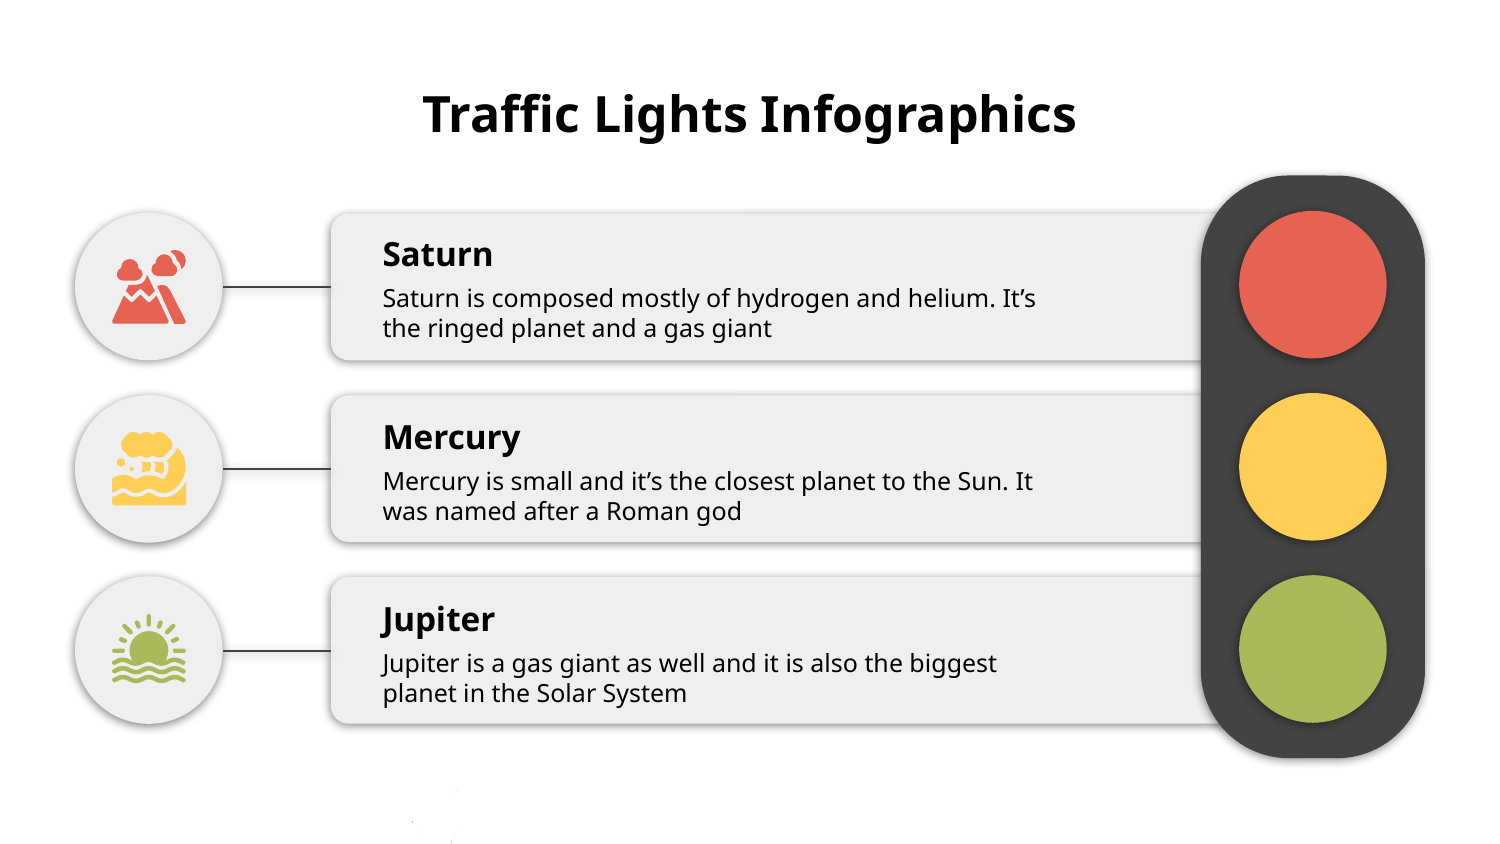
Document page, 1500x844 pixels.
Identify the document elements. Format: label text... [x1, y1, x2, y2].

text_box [111, 249, 187, 325]
text_box [330, 577, 1195, 724]
text_box Mercury [367, 409, 727, 463]
text_box Jupiter is a gas giant as well and it is also the biggest planet in the Solar System [367, 645, 1078, 711]
text_box [330, 395, 1193, 543]
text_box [111, 613, 187, 684]
text_box [74, 576, 223, 724]
text_box Jupiter [367, 591, 727, 645]
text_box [1200, 175, 1426, 759]
title Traffic Lights Infographics [75, 67, 1425, 133]
text_box Mercury is small and it’s the closest planet to the Sun. It was named after a Roman god [367, 462, 1078, 529]
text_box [111, 431, 187, 506]
text_box Saturn [367, 226, 727, 280]
text_box [330, 213, 1195, 361]
text_box Saturn is composed mostly of hydrogen and helium. It’s the ringed planet and a gas giant [367, 280, 1078, 346]
text_box [74, 212, 223, 361]
text_box [74, 395, 223, 543]
